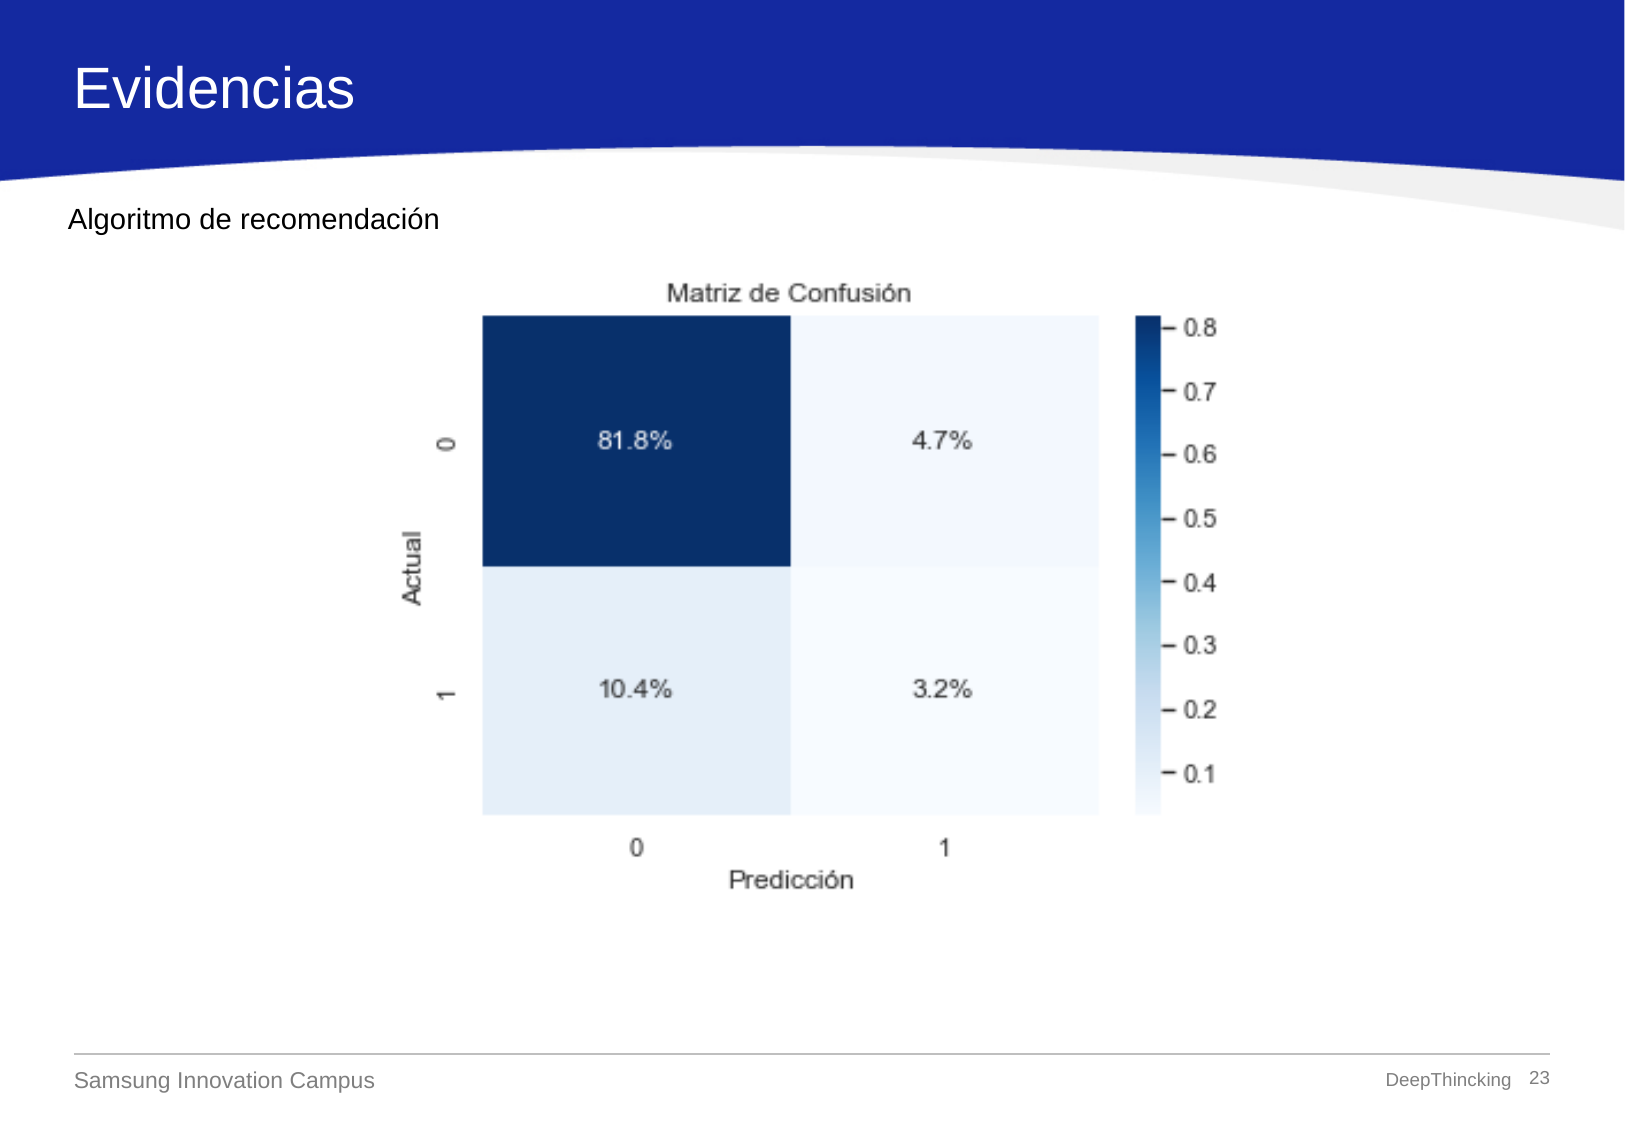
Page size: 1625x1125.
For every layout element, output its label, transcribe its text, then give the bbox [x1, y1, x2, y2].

picture [0, 0, 1625, 1125]
text_box DeepThincking [1370, 1060, 1528, 1098]
text_box Algoritmo de recomendación [53, 192, 580, 243]
text_box Evidencias [73, 50, 1475, 121]
